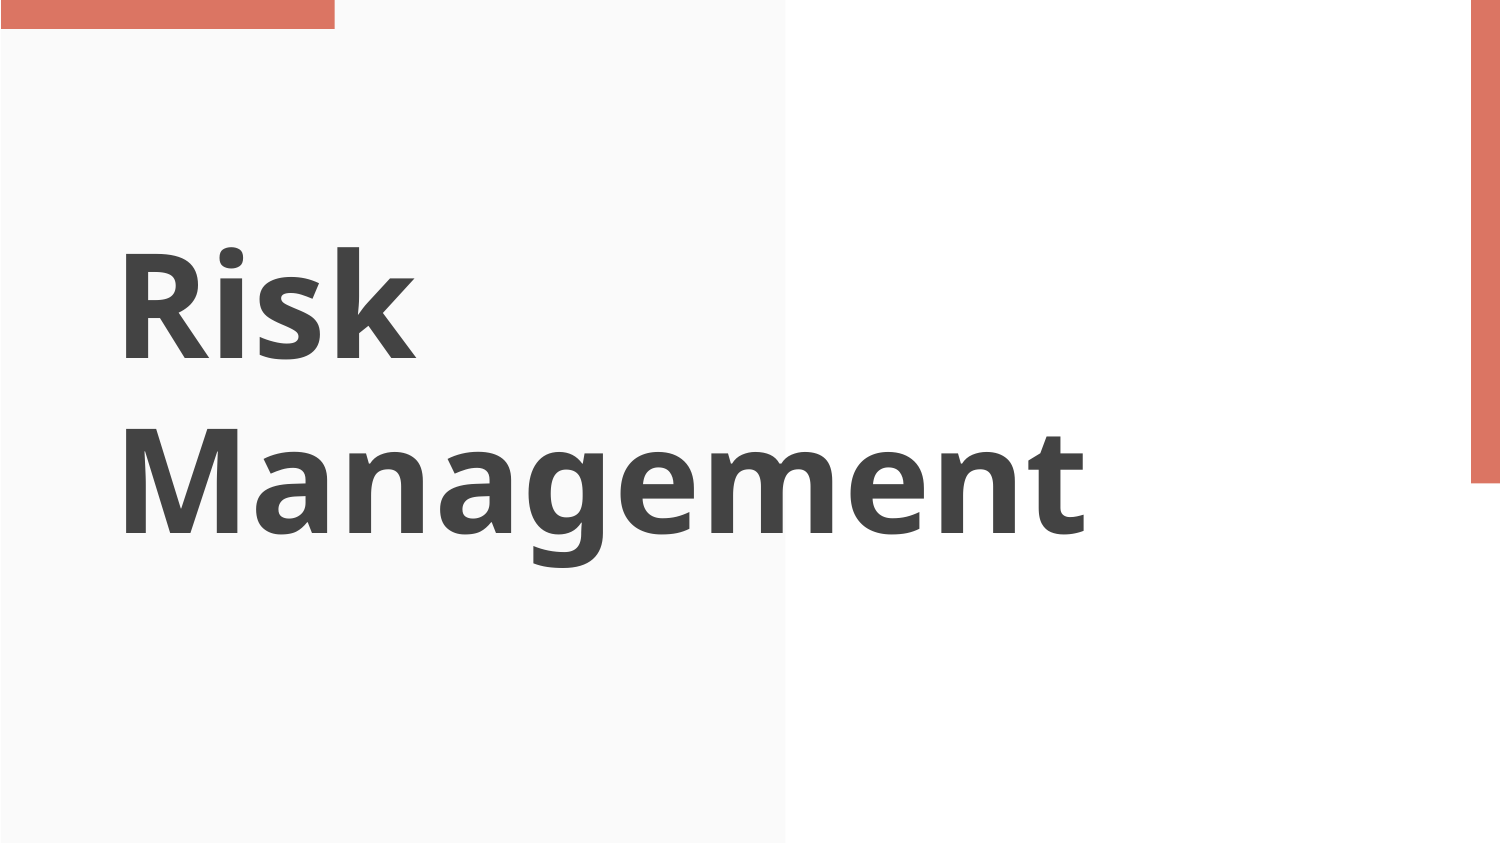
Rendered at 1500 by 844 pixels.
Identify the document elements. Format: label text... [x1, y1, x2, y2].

title Risk Management [98, 286, 1203, 490]
